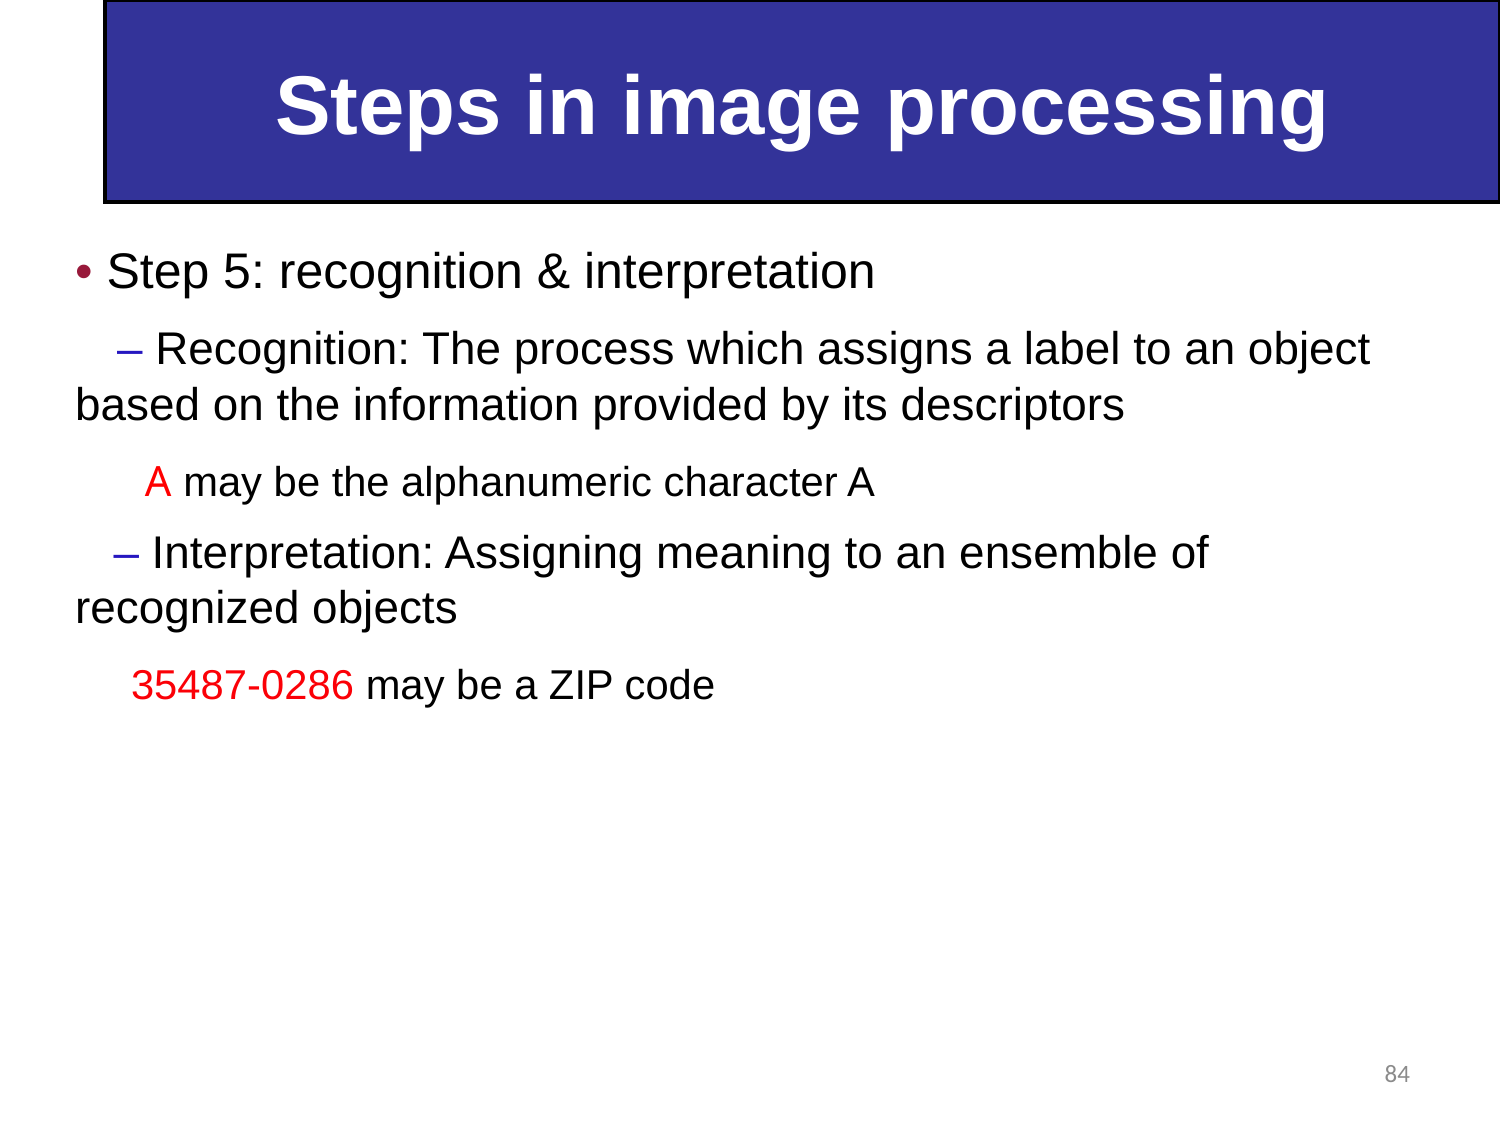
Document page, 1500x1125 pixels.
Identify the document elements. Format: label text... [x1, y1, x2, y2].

text_box Steps in image processing [104, 0, 1500, 202]
slide_number 84 [1074, 1042, 1425, 1103]
text_box • Step 5: recognition & interpretation – Recognition: The process which assigns a label to an object based on the information provided by its descriptors A may be the alphanumeric character A – Interpretation: Assigning meaning to an ensemble of recognized objects 35487-0286 may be a ZIP code [60, 230, 1411, 1125]
